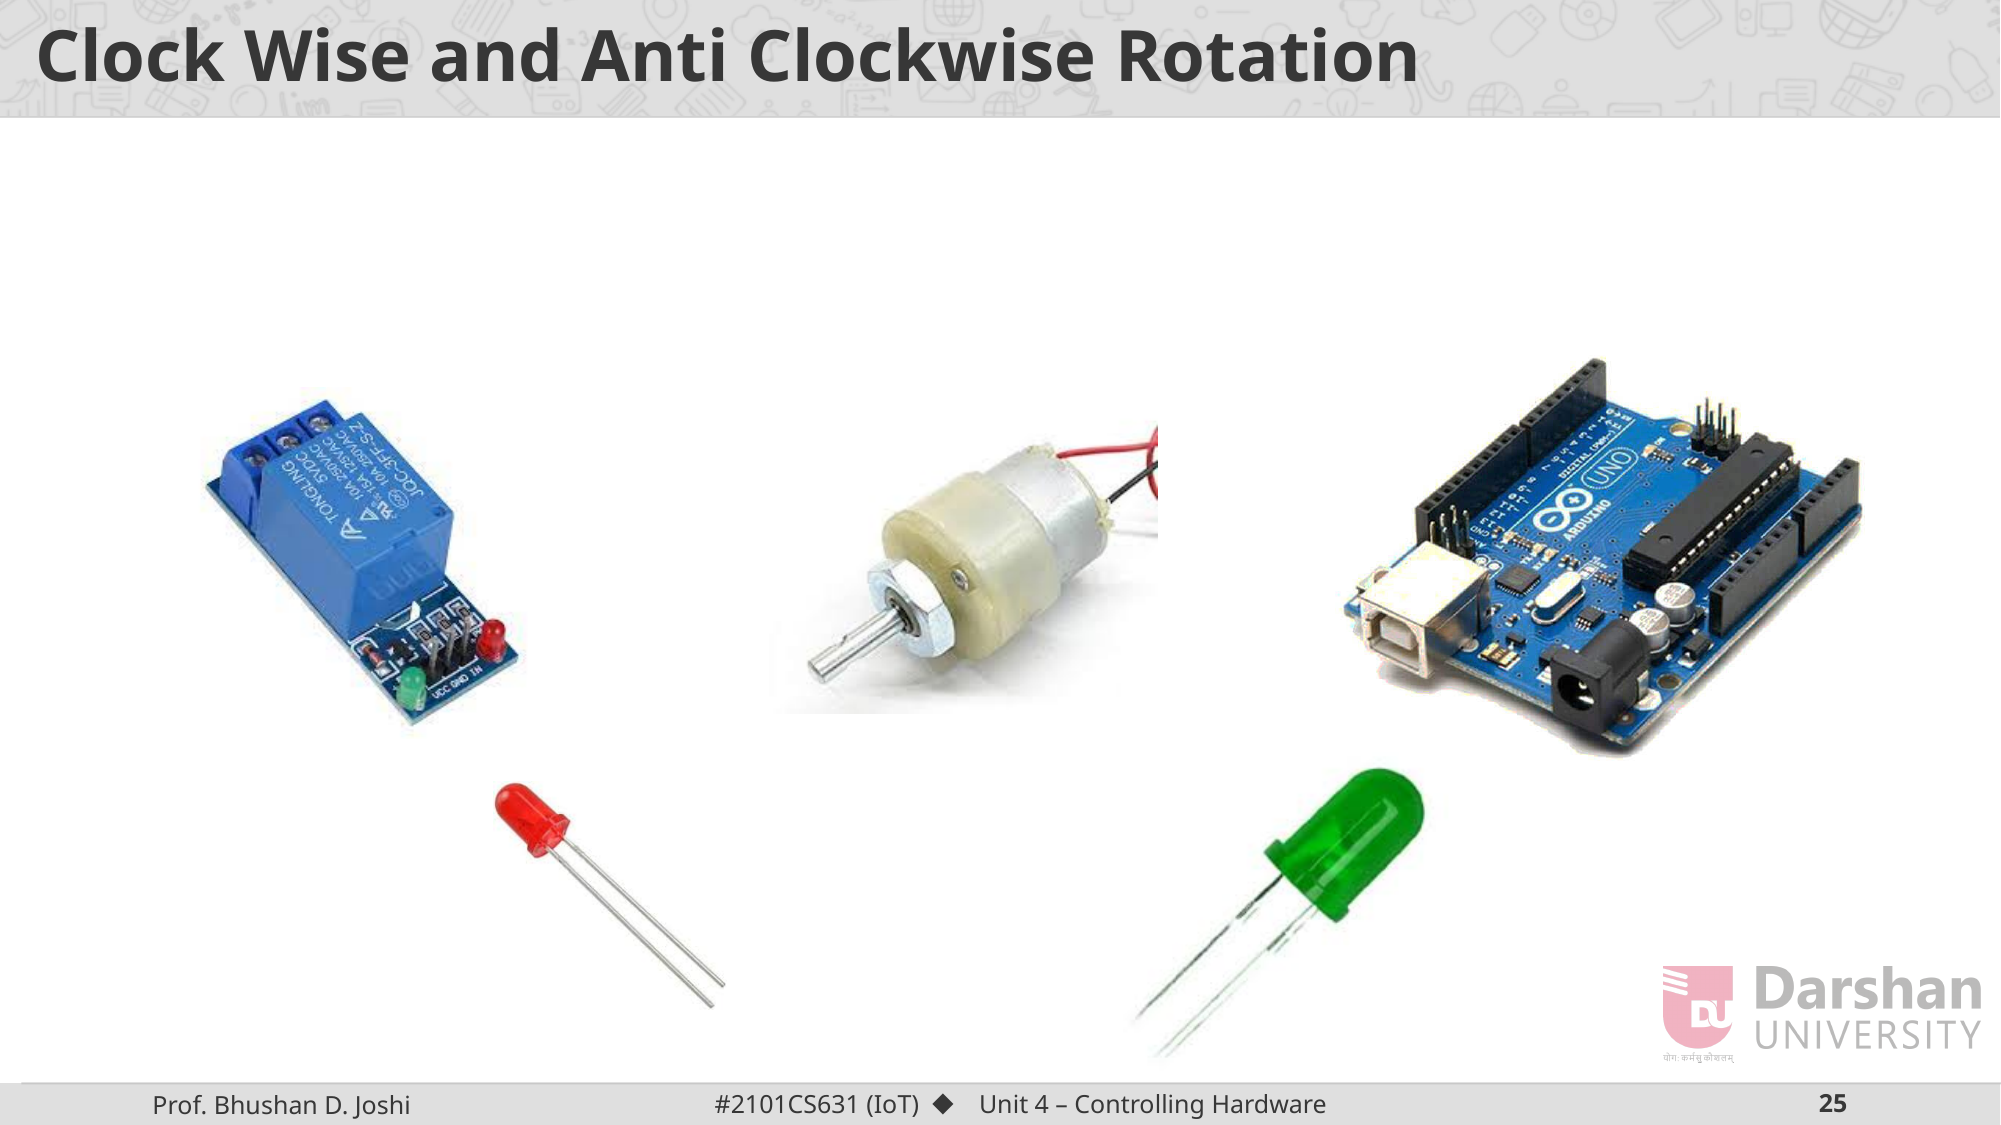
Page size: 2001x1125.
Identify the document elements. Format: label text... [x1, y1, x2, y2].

picture [1123, 261, 1888, 1072]
picture [176, 387, 528, 739]
picture [493, 781, 727, 1010]
title Clock Wise and Anti Clockwise Rotation [0, 0, 2000, 117]
picture [769, 396, 1158, 714]
